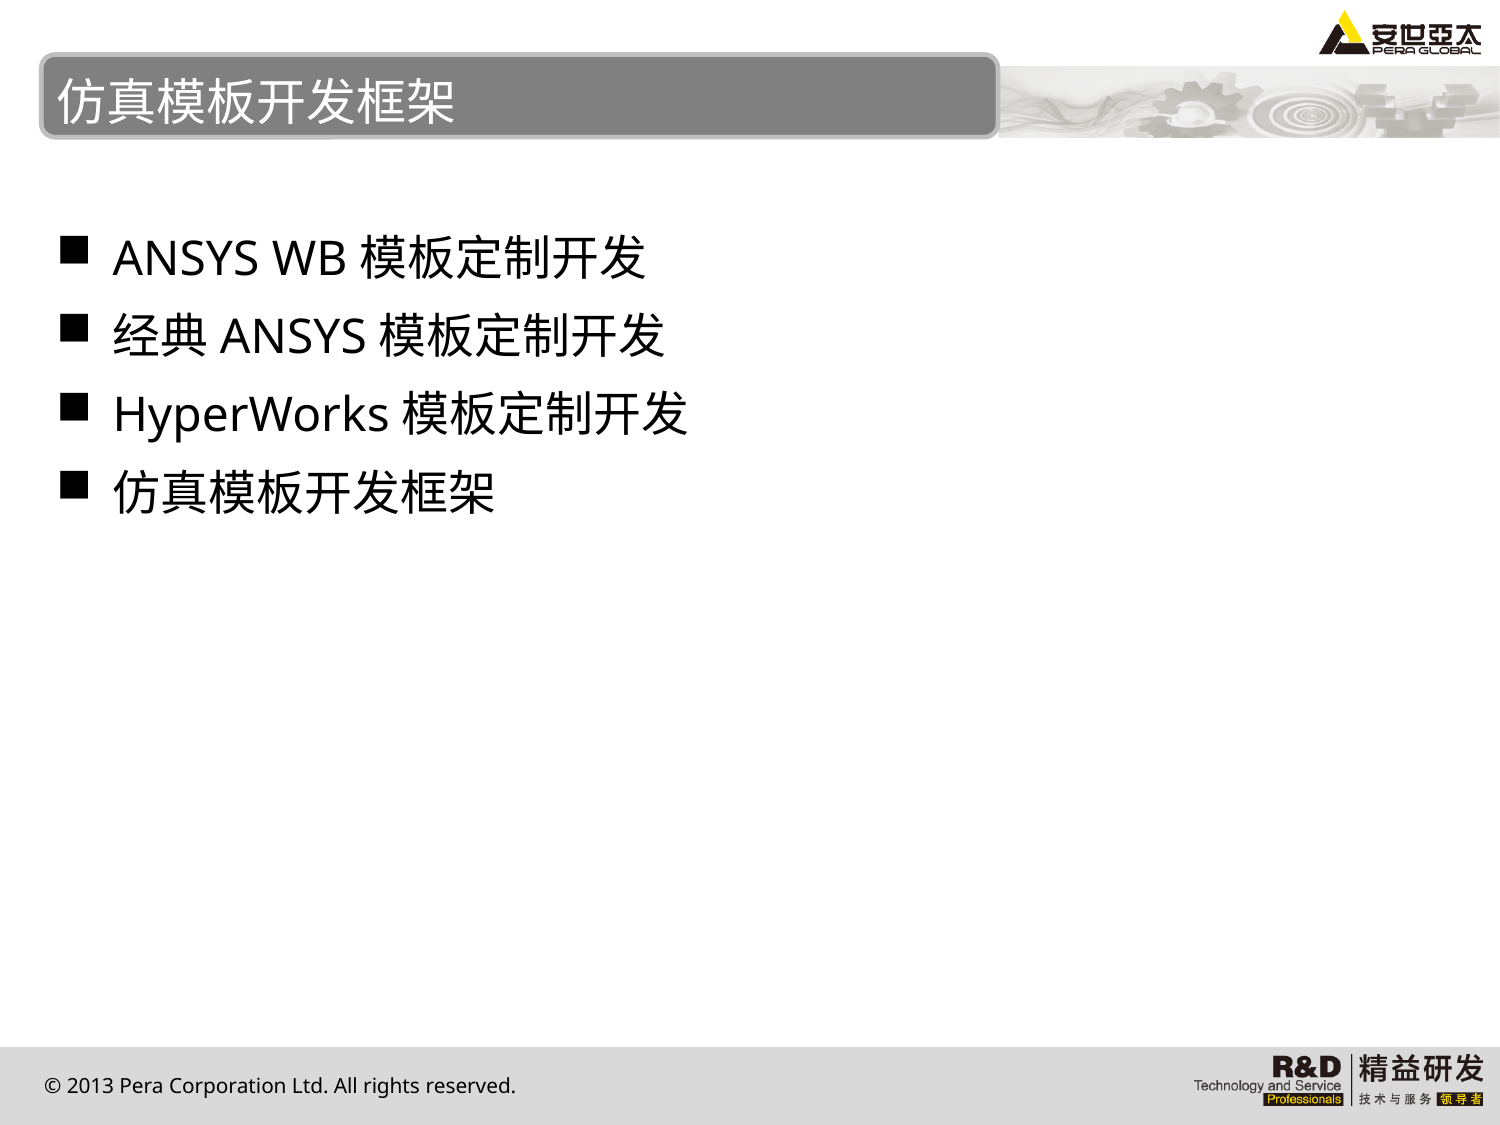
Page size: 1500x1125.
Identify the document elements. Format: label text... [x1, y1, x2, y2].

title 仿真模板开发框架 [41, 30, 1247, 171]
list ANSYS WB模板定制开发 经典ANSYS模板定制开发 HyperWorks模板定制开发 仿真模板开发框架 [40, 207, 1460, 982]
picture [1316, 7, 1483, 55]
picture [1194, 1054, 1483, 1106]
